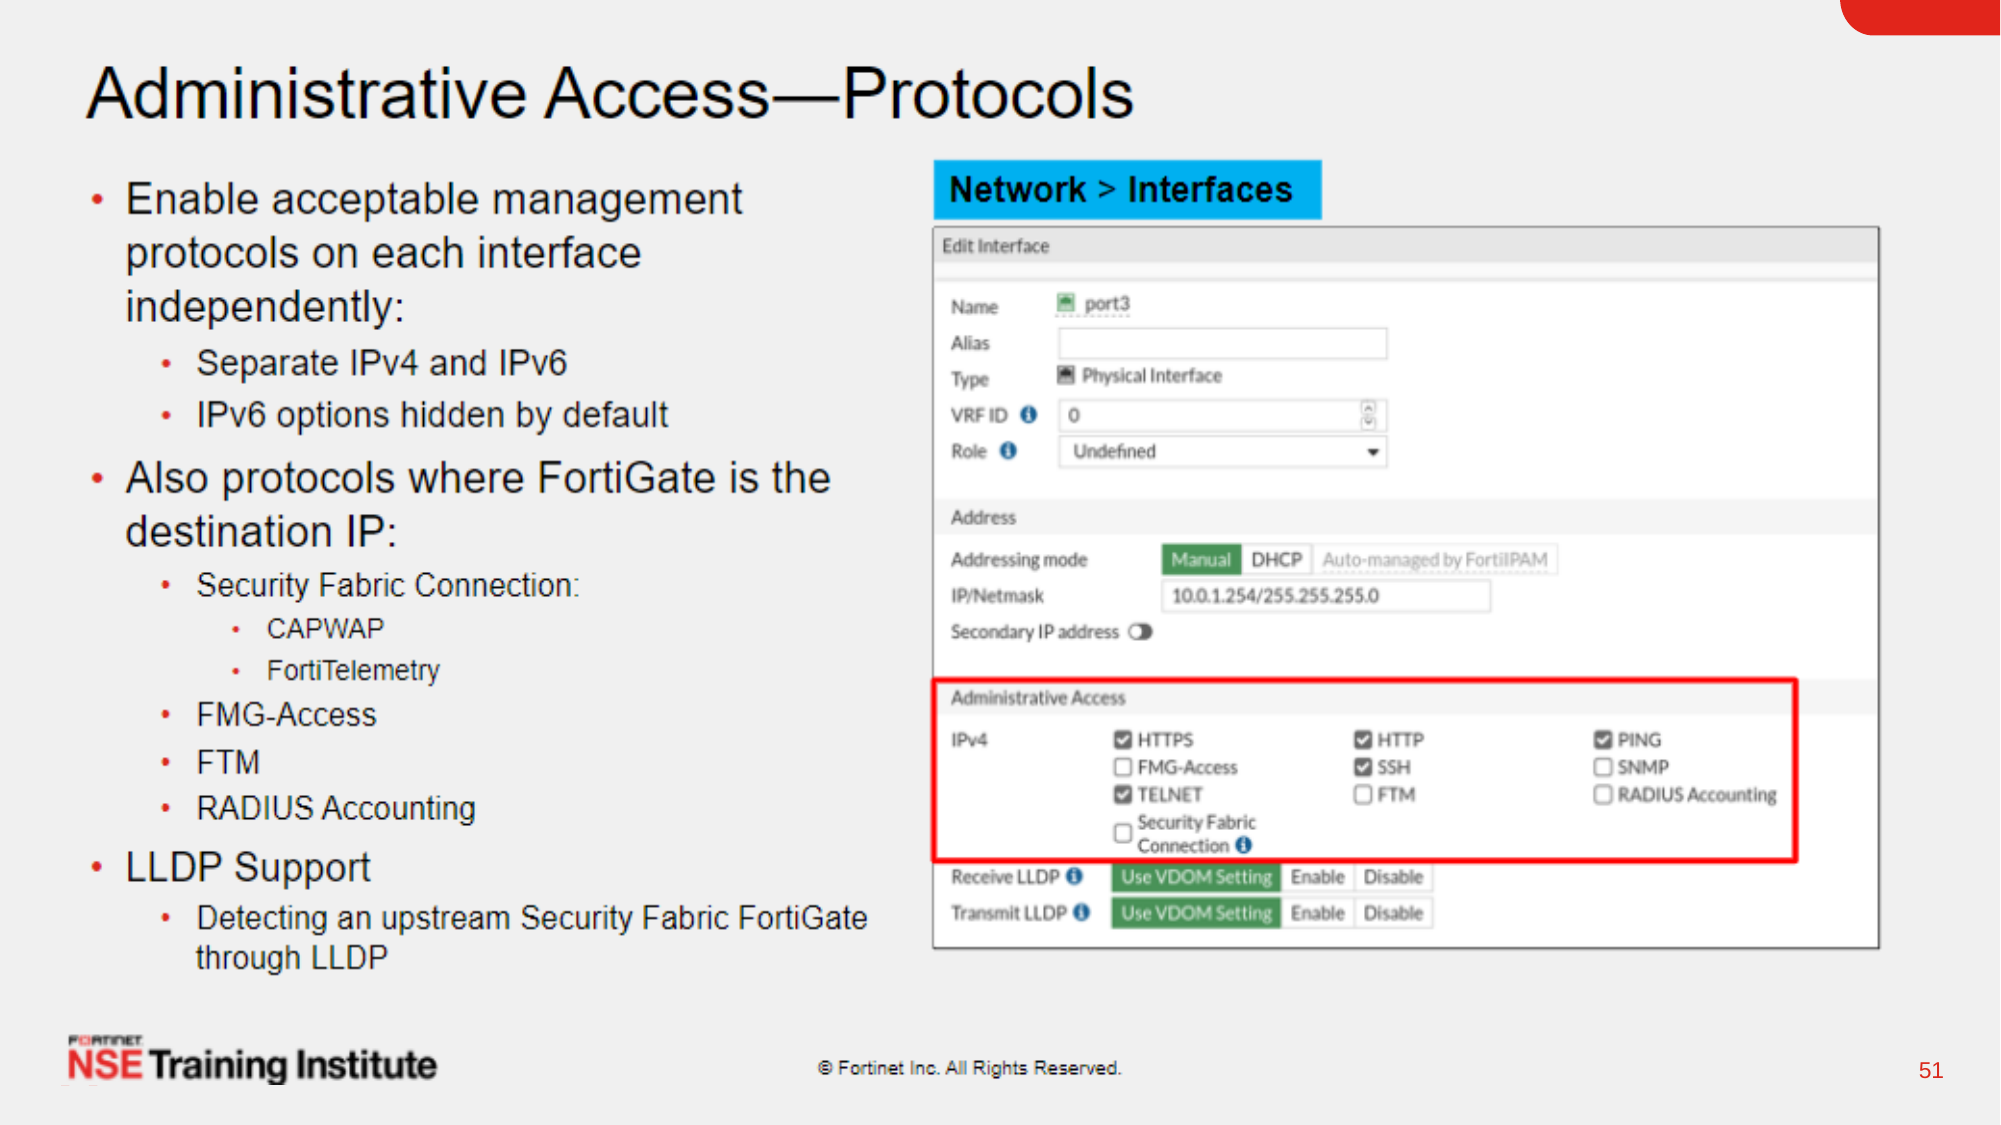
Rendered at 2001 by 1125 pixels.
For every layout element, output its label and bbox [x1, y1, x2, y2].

picture [52, 55, 1909, 1085]
